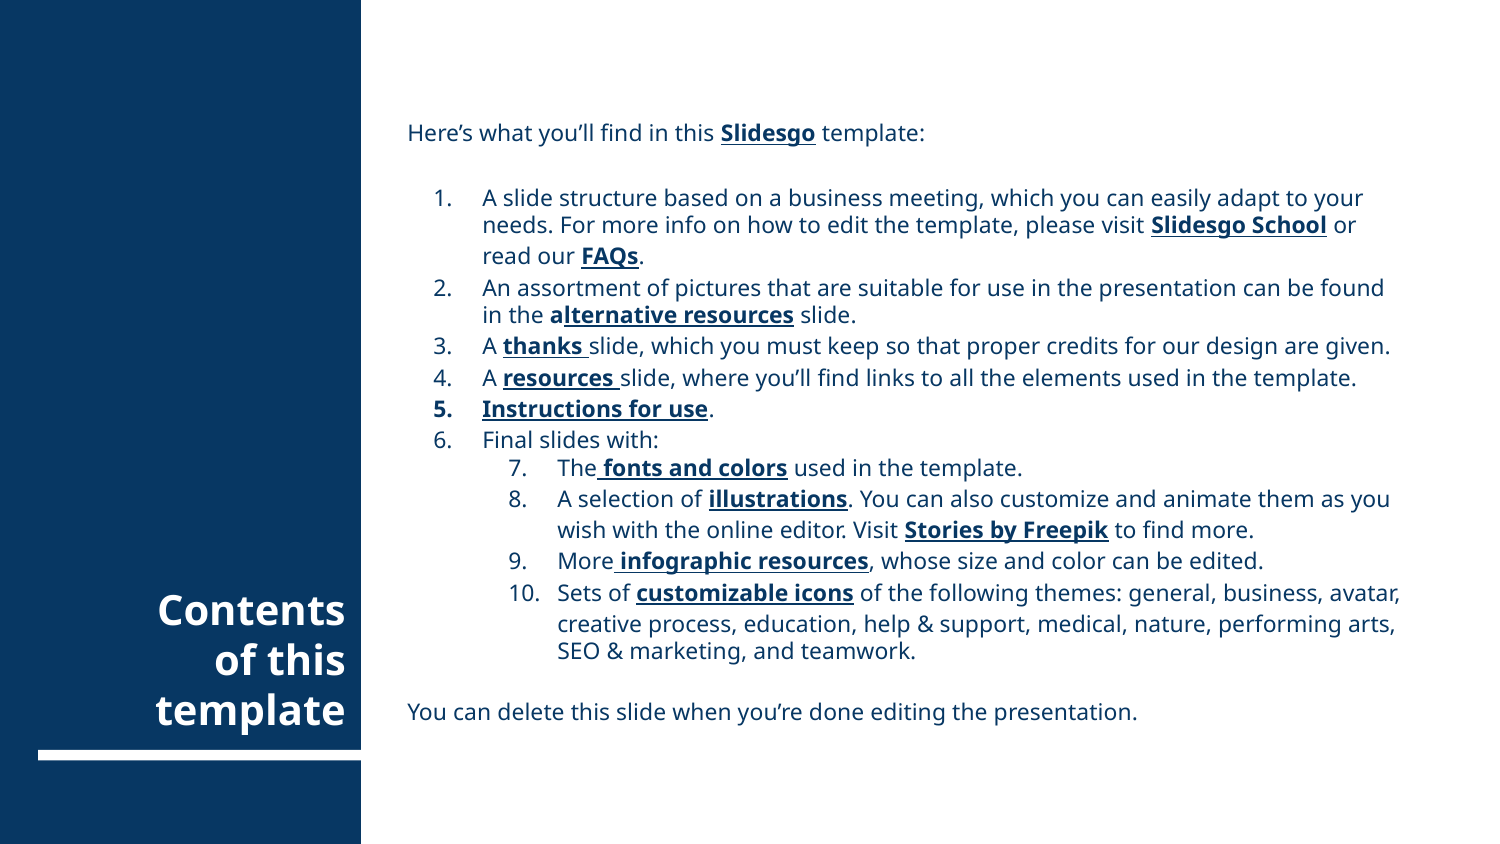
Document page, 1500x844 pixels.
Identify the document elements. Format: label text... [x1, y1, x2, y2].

title Contents of this template [101, 571, 361, 749]
subtitle Here’s what you’ll find in this Slidesgo template: A slide structure based on a business meeting, which you can easily adapt to your needs. For more info on how to edit the template, please visit Slidesgo School or read our FAQs. An assortment of pictures that are suitable for use in the presentation can be found in the alternative resources slide. A thanks slide, which you must keep so that proper credits for our design are given. A resources slide, where you’ll find links to all the elements used in the template. Instructions for use. Final slides with: The fonts and colors used in the template. A selection of illustrations. You can also customize and animate them as you wish with the online editor. Visit Stories by Freepik to find more. More infographic resources, whose size and color can be edited. Sets of customizable icons of the following themes: general, business, avatar, creative process, education, help & support, medical, nature, performing arts, SEO & marketing, and teamwork. You can delete this slide when you’re done editing the presentation. [392, 103, 1424, 756]
